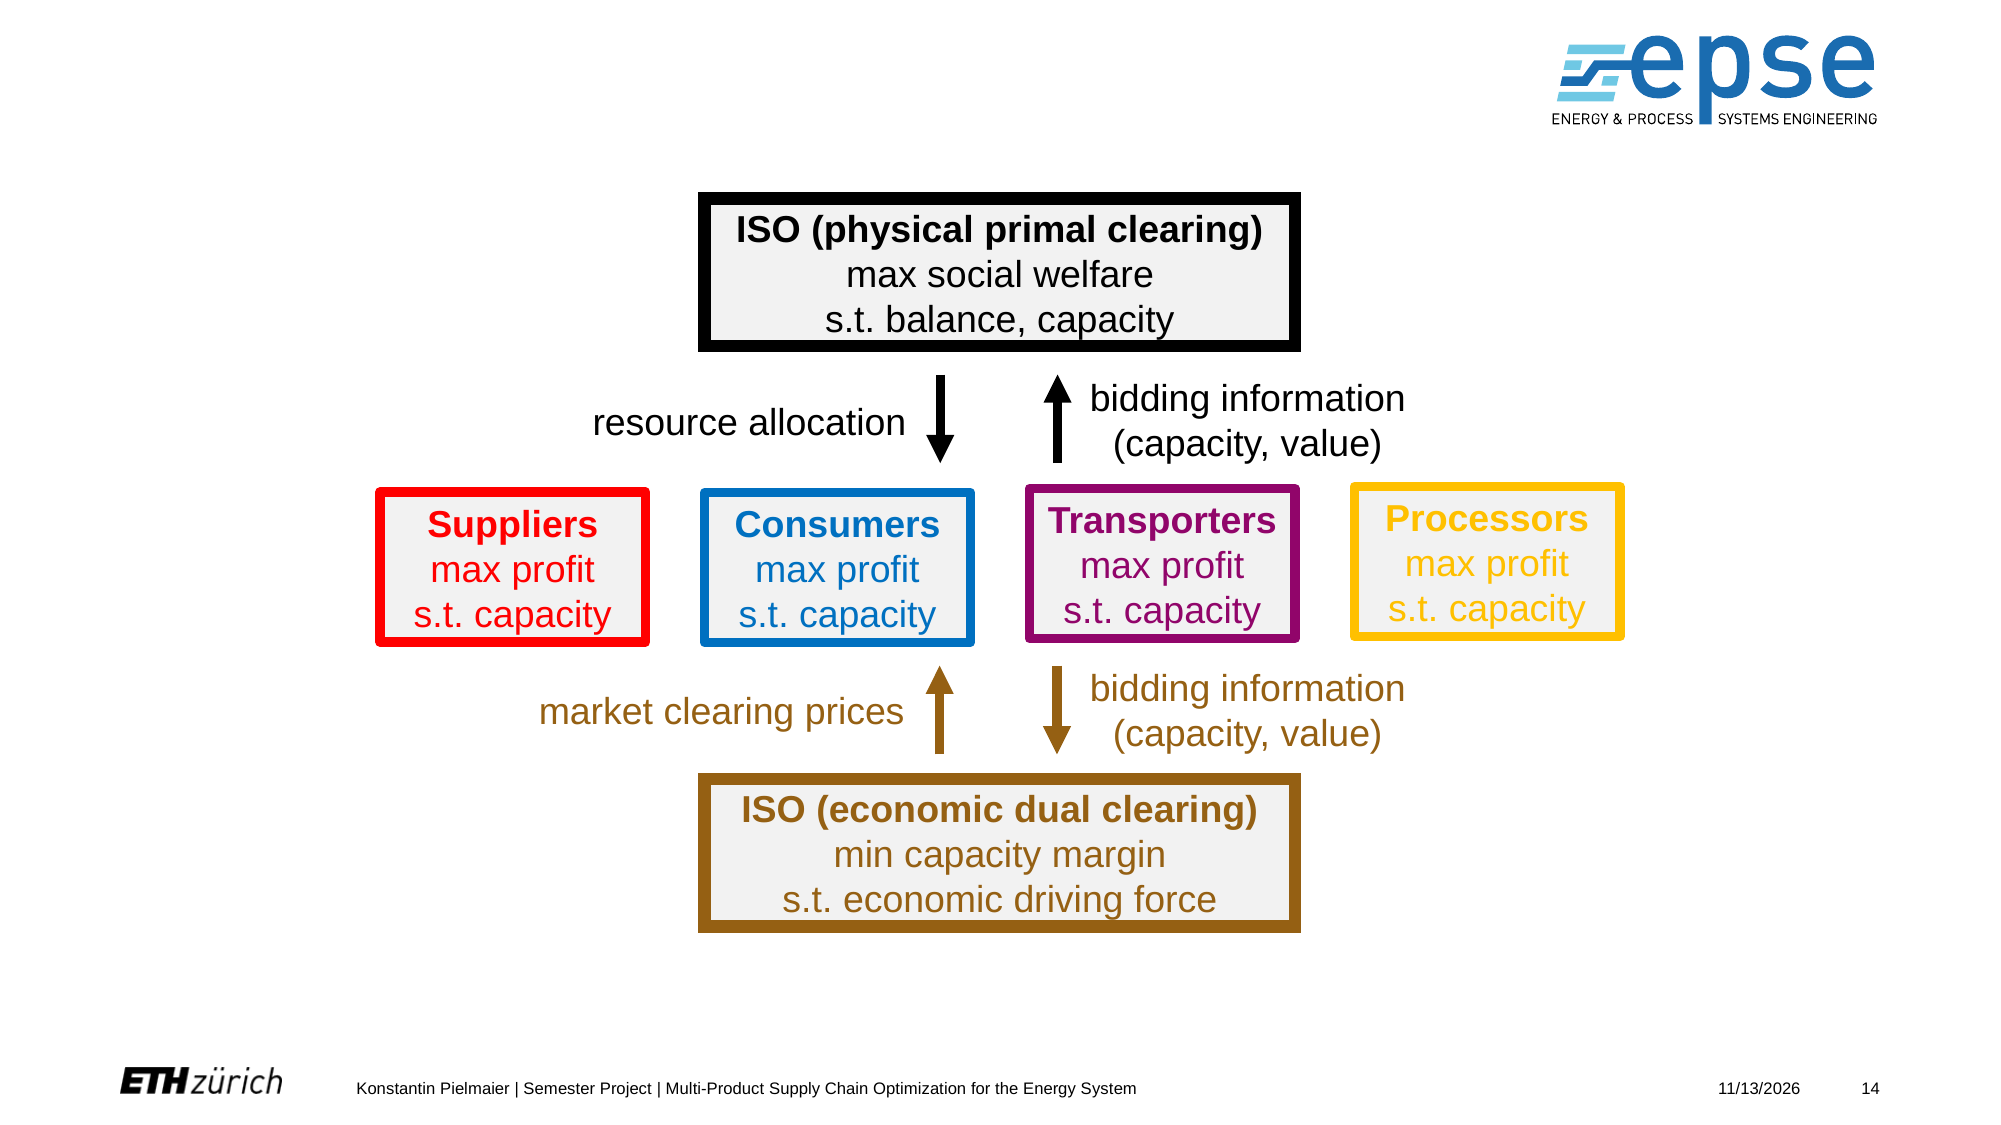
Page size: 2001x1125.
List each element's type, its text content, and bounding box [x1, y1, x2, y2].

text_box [379, 198, 1620, 927]
picture [120, 1067, 282, 1094]
slide_number 14 [1827, 1069, 1880, 1106]
footer Konstantin Pielmaier | Semester Project | Multi-Product Supply Chain Optimization for the Energy System [356, 1069, 1243, 1106]
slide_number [1718, 1069, 1819, 1106]
